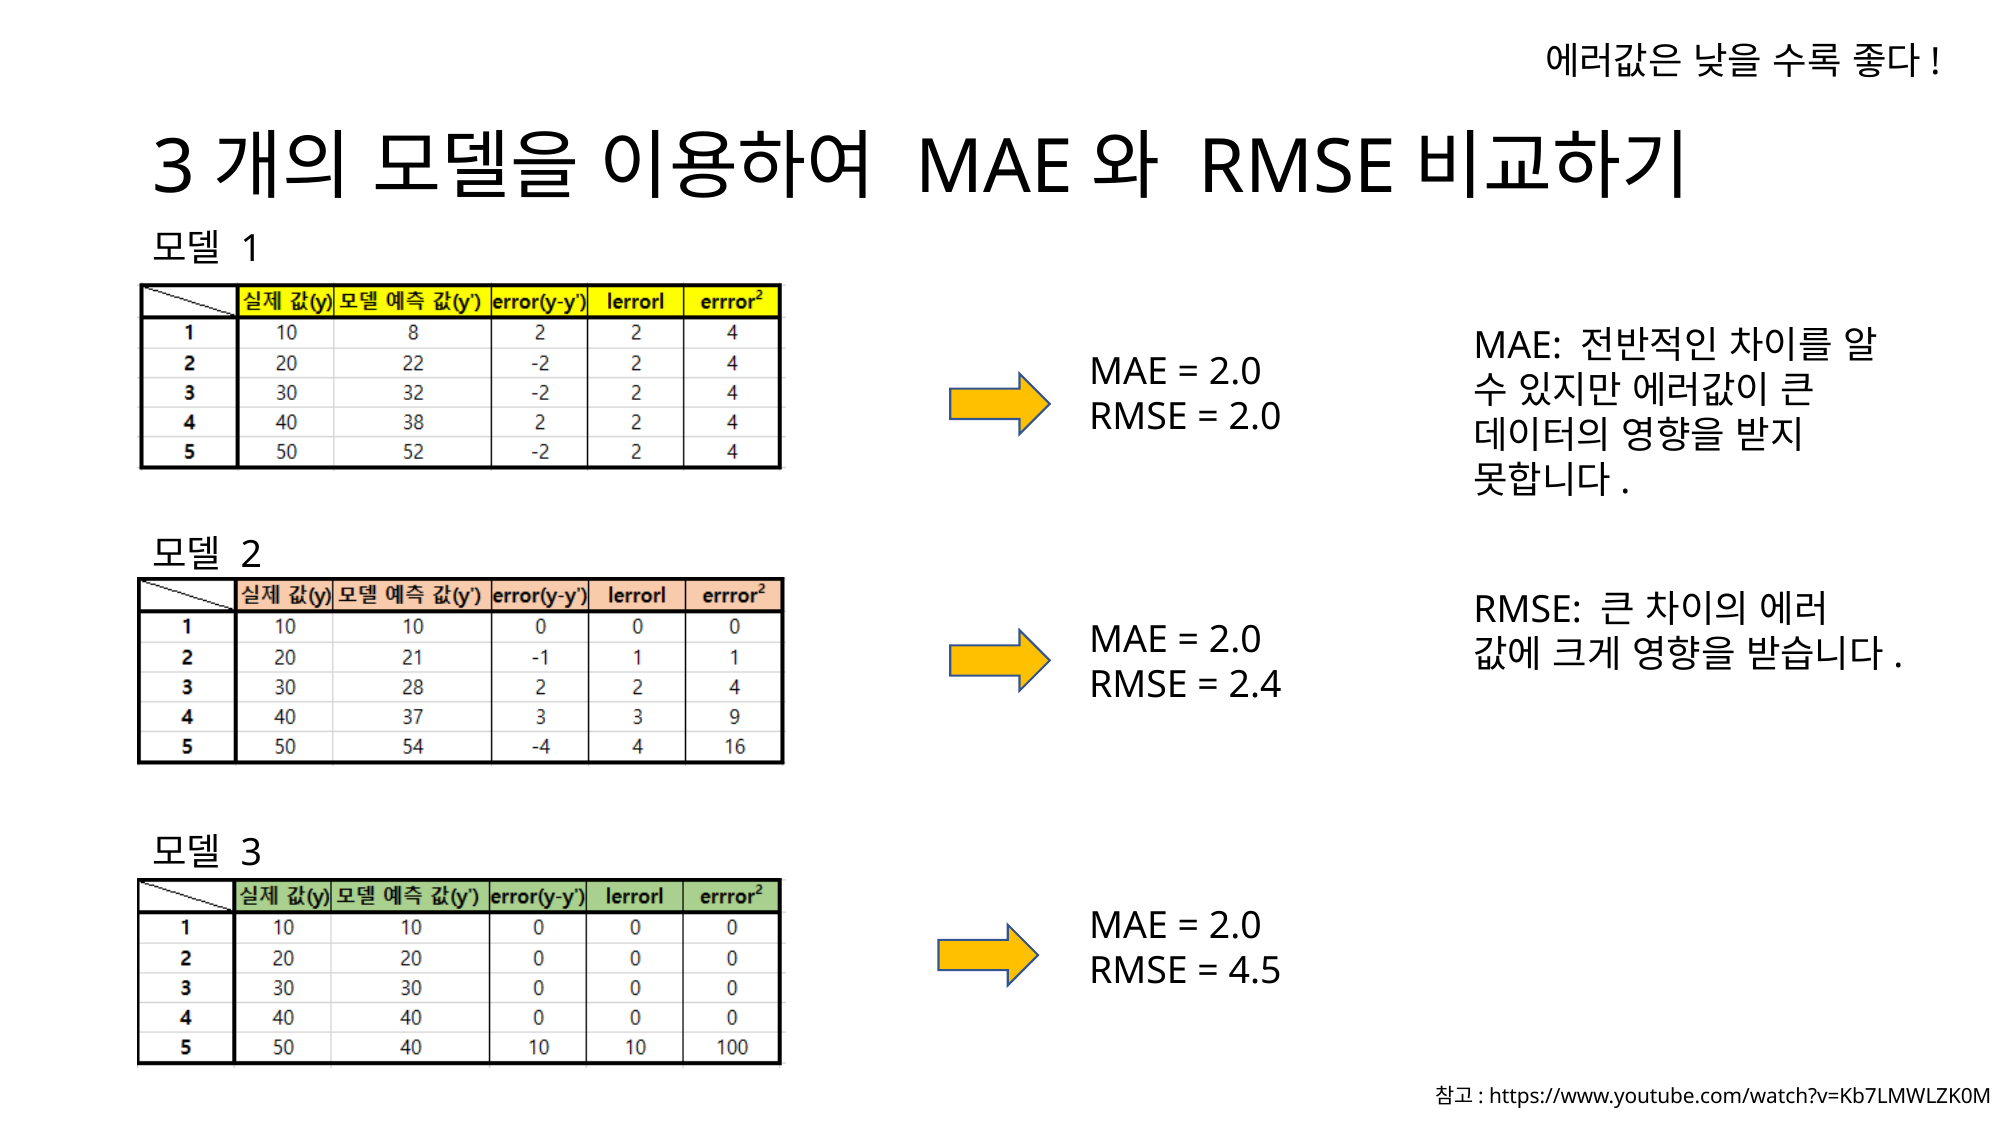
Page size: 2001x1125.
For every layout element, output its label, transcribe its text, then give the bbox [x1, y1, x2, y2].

picture [137, 577, 786, 766]
picture [137, 878, 786, 1068]
text_box [937, 922, 1040, 988]
text_box 모델 2 [137, 522, 325, 577]
text_box [949, 627, 1052, 694]
text_box 모델 3 [137, 820, 325, 878]
text_box 모델 1 [137, 216, 681, 277]
text_box [949, 371, 1052, 437]
picture [137, 282, 786, 471]
title 3개의 모델을 이용하여 MAE와 RMSE비교하기 [137, 59, 1863, 278]
text_box MAE: 전반적인 차이를 알 수 있지만 에러값이 큰 데이터의 영향을 받지 못합니다. [1458, 313, 1904, 509]
text_box MAE = 2.0 RMSE = 2.4 [1074, 607, 1678, 713]
text_box MAE = 2.0 RMSE = 4.5 [1074, 894, 1678, 999]
text_box MAE = 2.0 RMSE = 2.0 [1074, 339, 1458, 445]
text_box 에러값은 낮을 수록 좋다! [1530, 29, 2000, 90]
text_box RMSE: 큰 차이의 에러 값에 크게 영향을 받습니다. [1458, 577, 1904, 683]
text_box 참고: https://www.youtube.com/watch?v=Kb7LMWLZK0M [1420, 1075, 2000, 1115]
